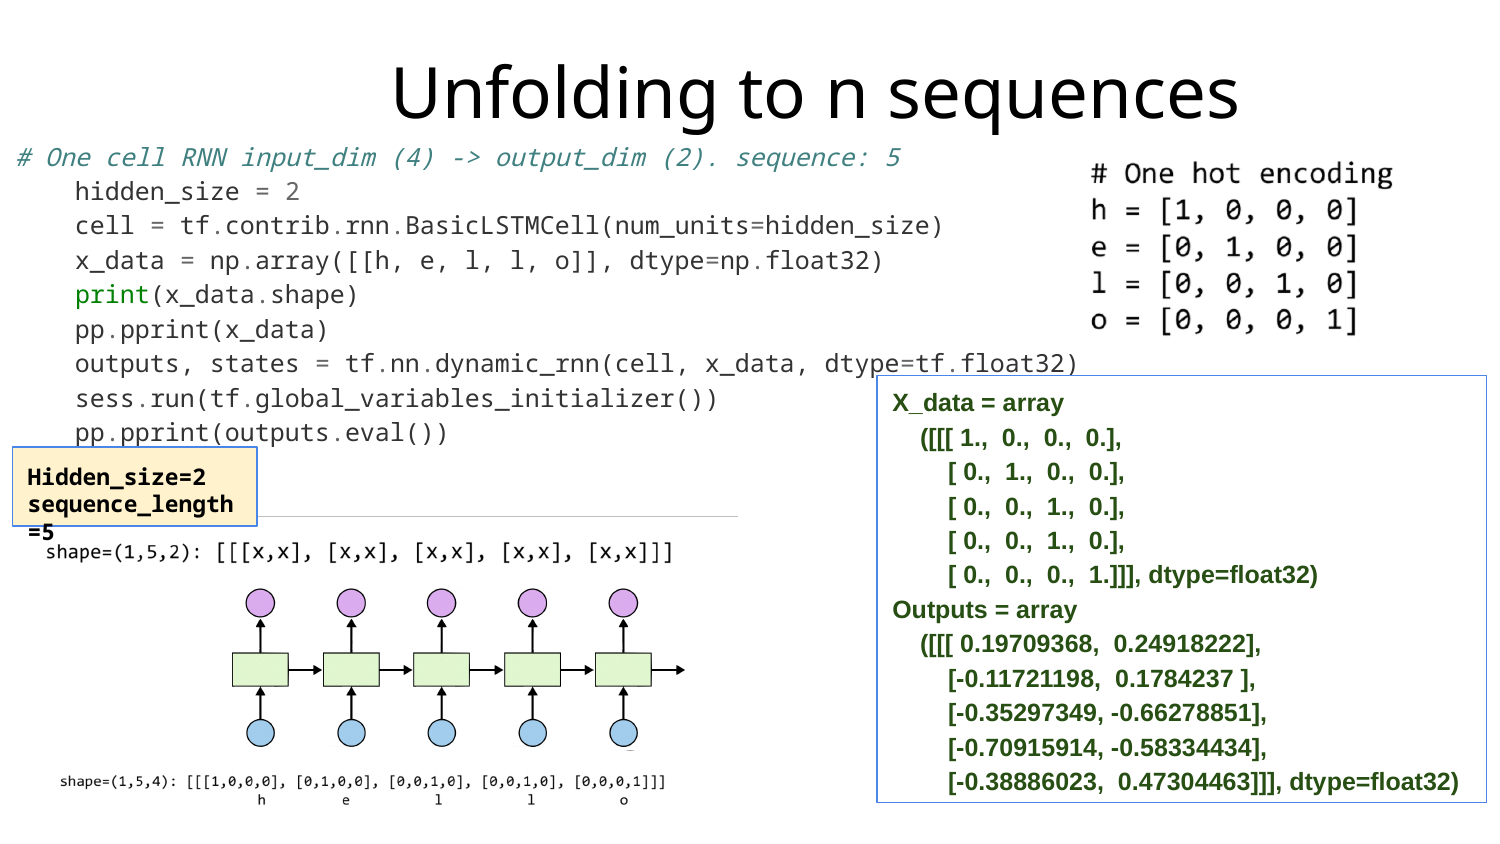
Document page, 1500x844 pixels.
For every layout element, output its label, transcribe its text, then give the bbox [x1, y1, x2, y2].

text_box X_data = array ([[[ 1., 0., 0., 0.], [ 0., 1., 0., 0.], [ 0., 0., 1., 0.], [ 0., 0., 1., 0.], [ 0., 0., 0., 1.]]], dtype=float32) Outputs = array ([[[ 0.19709368, 0.24918222], [-0.11721198, 0.1784237 ], [-0.35297349, -0.66278851], [-0.70915914, -0.58334434], [-0.38886023, 0.47304463]]], dtype=float32) [877, 375, 1487, 803]
picture [1080, 153, 1425, 344]
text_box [205, 580, 696, 751]
picture [12, 429, 786, 819]
text_box # One cell RNN input_dim (4) -> output_dim (2). sequence: 5 hidden_size = 2 cell = tf.contrib.rnn.BasicLSTMCell(num_units=hidden_size) x_data = np.array([[h, e, l, l, o]], dtype=np.float32) print(x_data.shape) pp.pprint(x_data) outputs, states = tf.nn.dynamic_rnn(cell, x_data, dtype=tf.float32) sess.run(tf.global_variables_initializer()) pp.pprint(outputs.eval()) [0, 128, 1248, 455]
title Unfolding to n sequences [384, 0, 1291, 151]
